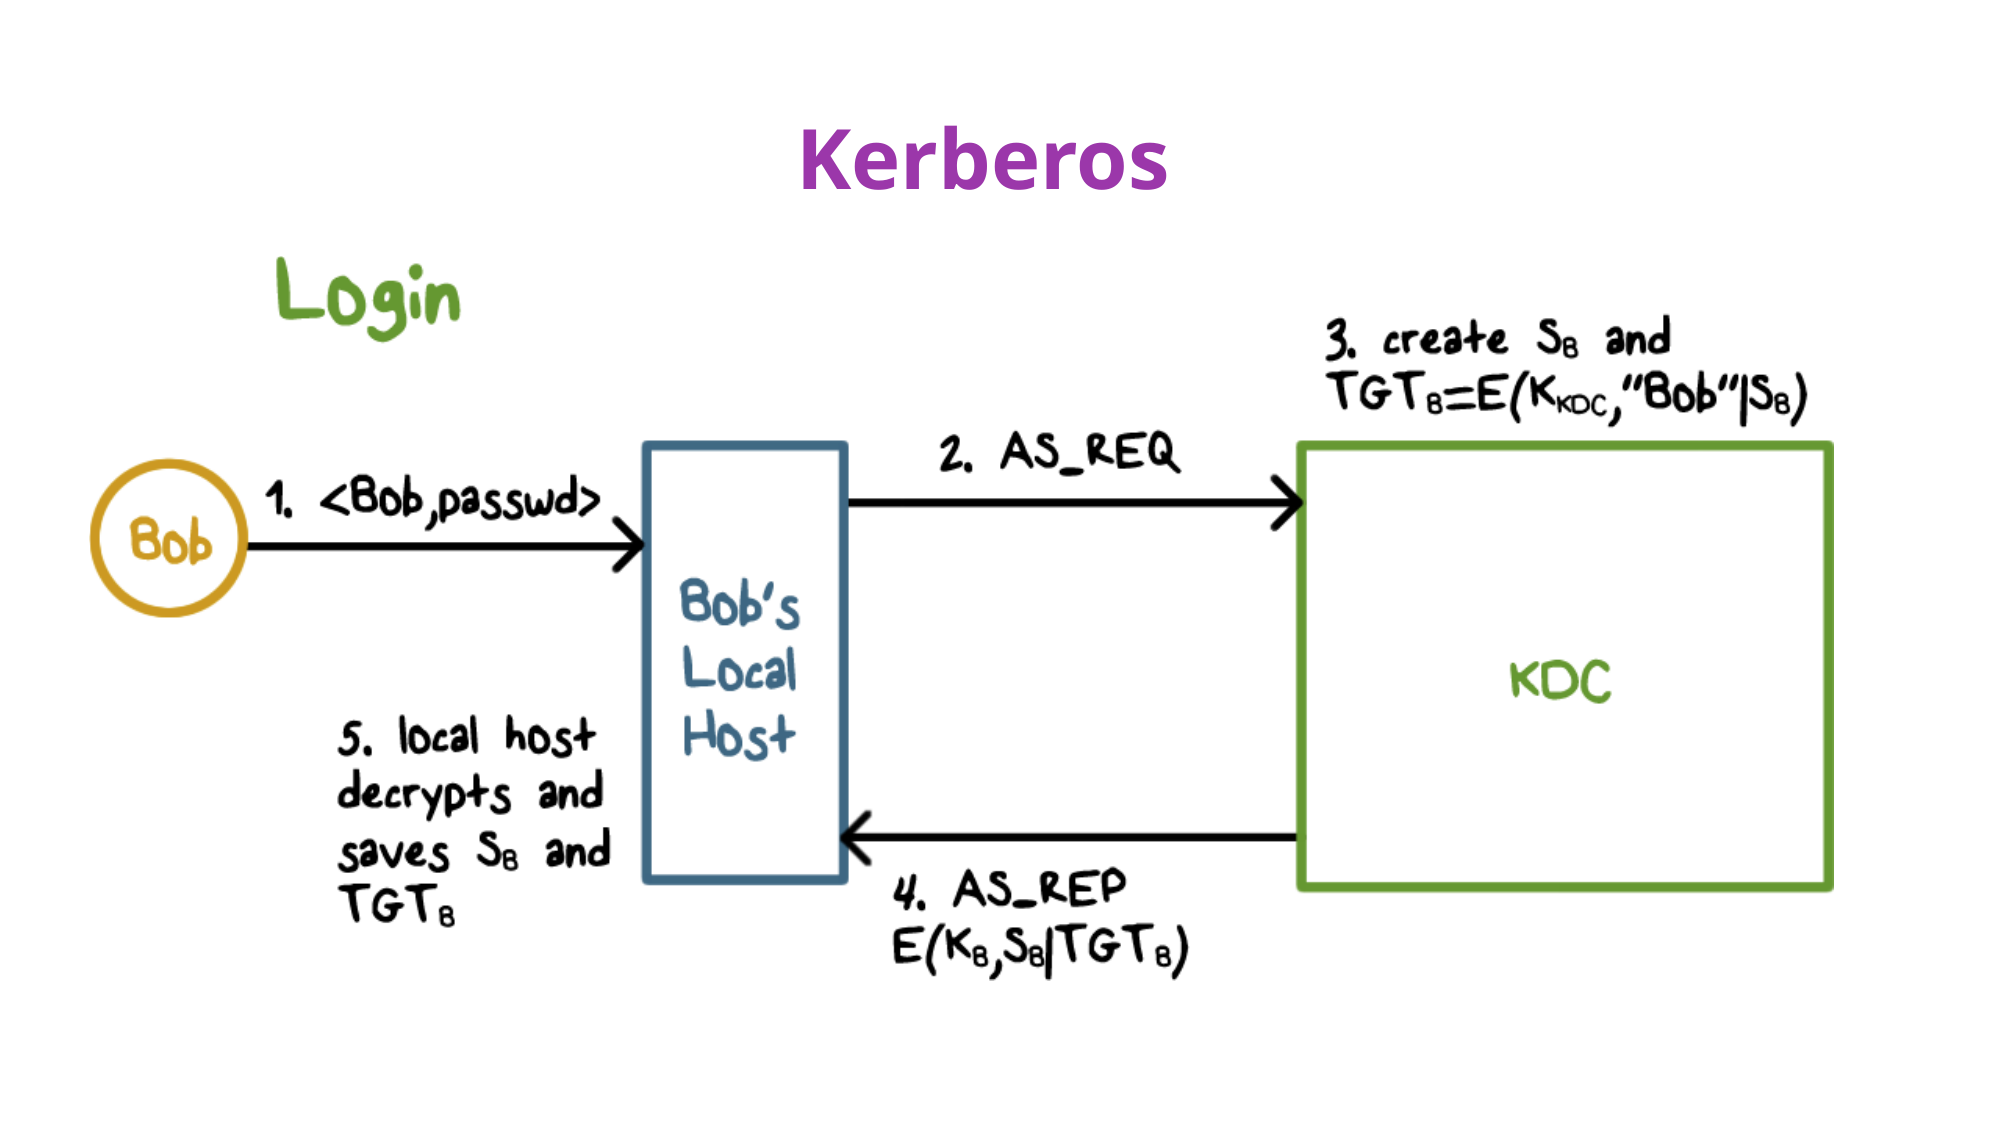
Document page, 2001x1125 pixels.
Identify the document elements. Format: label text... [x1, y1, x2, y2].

picture [89, 256, 1834, 981]
title Kerberos [133, 37, 1834, 225]
